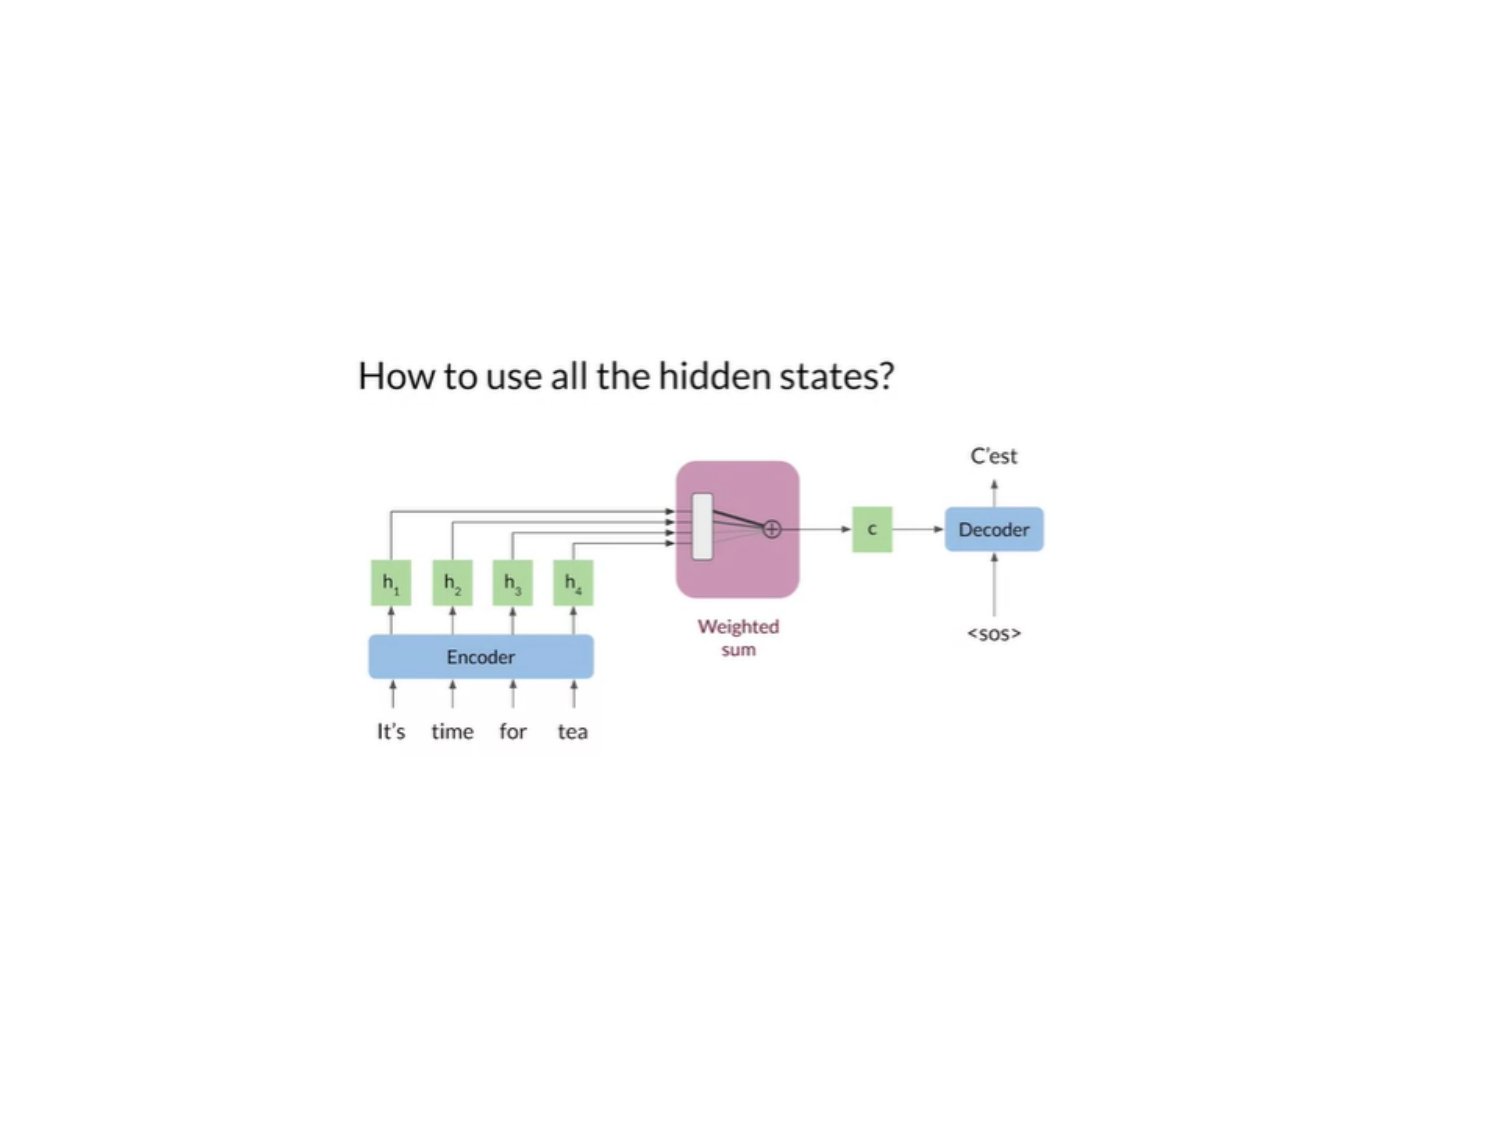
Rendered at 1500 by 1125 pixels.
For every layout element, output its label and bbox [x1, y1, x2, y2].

picture [306, 336, 1194, 789]
